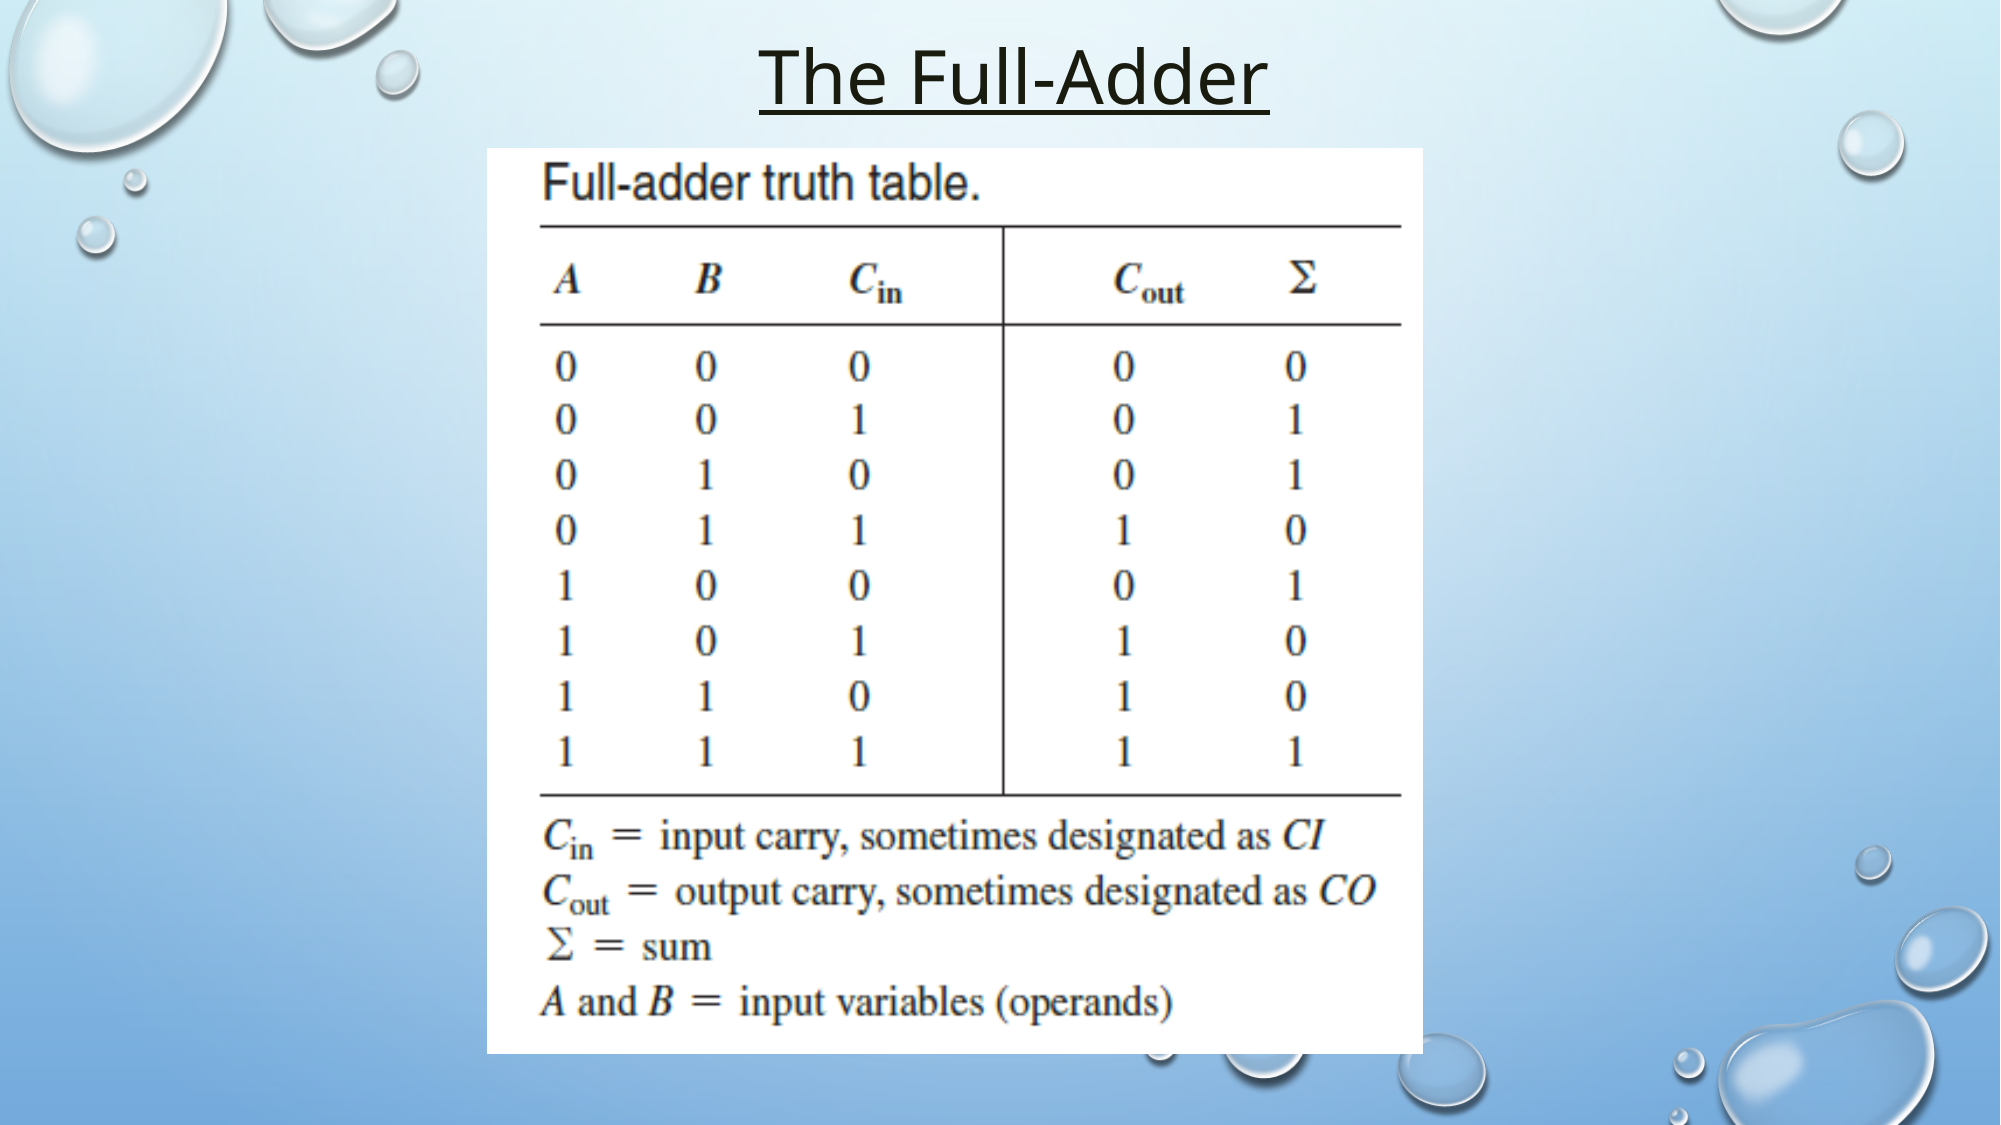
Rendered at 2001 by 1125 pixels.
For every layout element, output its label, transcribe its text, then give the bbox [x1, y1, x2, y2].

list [487, 148, 1424, 1055]
title The Full-Adder [164, 30, 1865, 130]
picture [0, 0, 2000, 1125]
